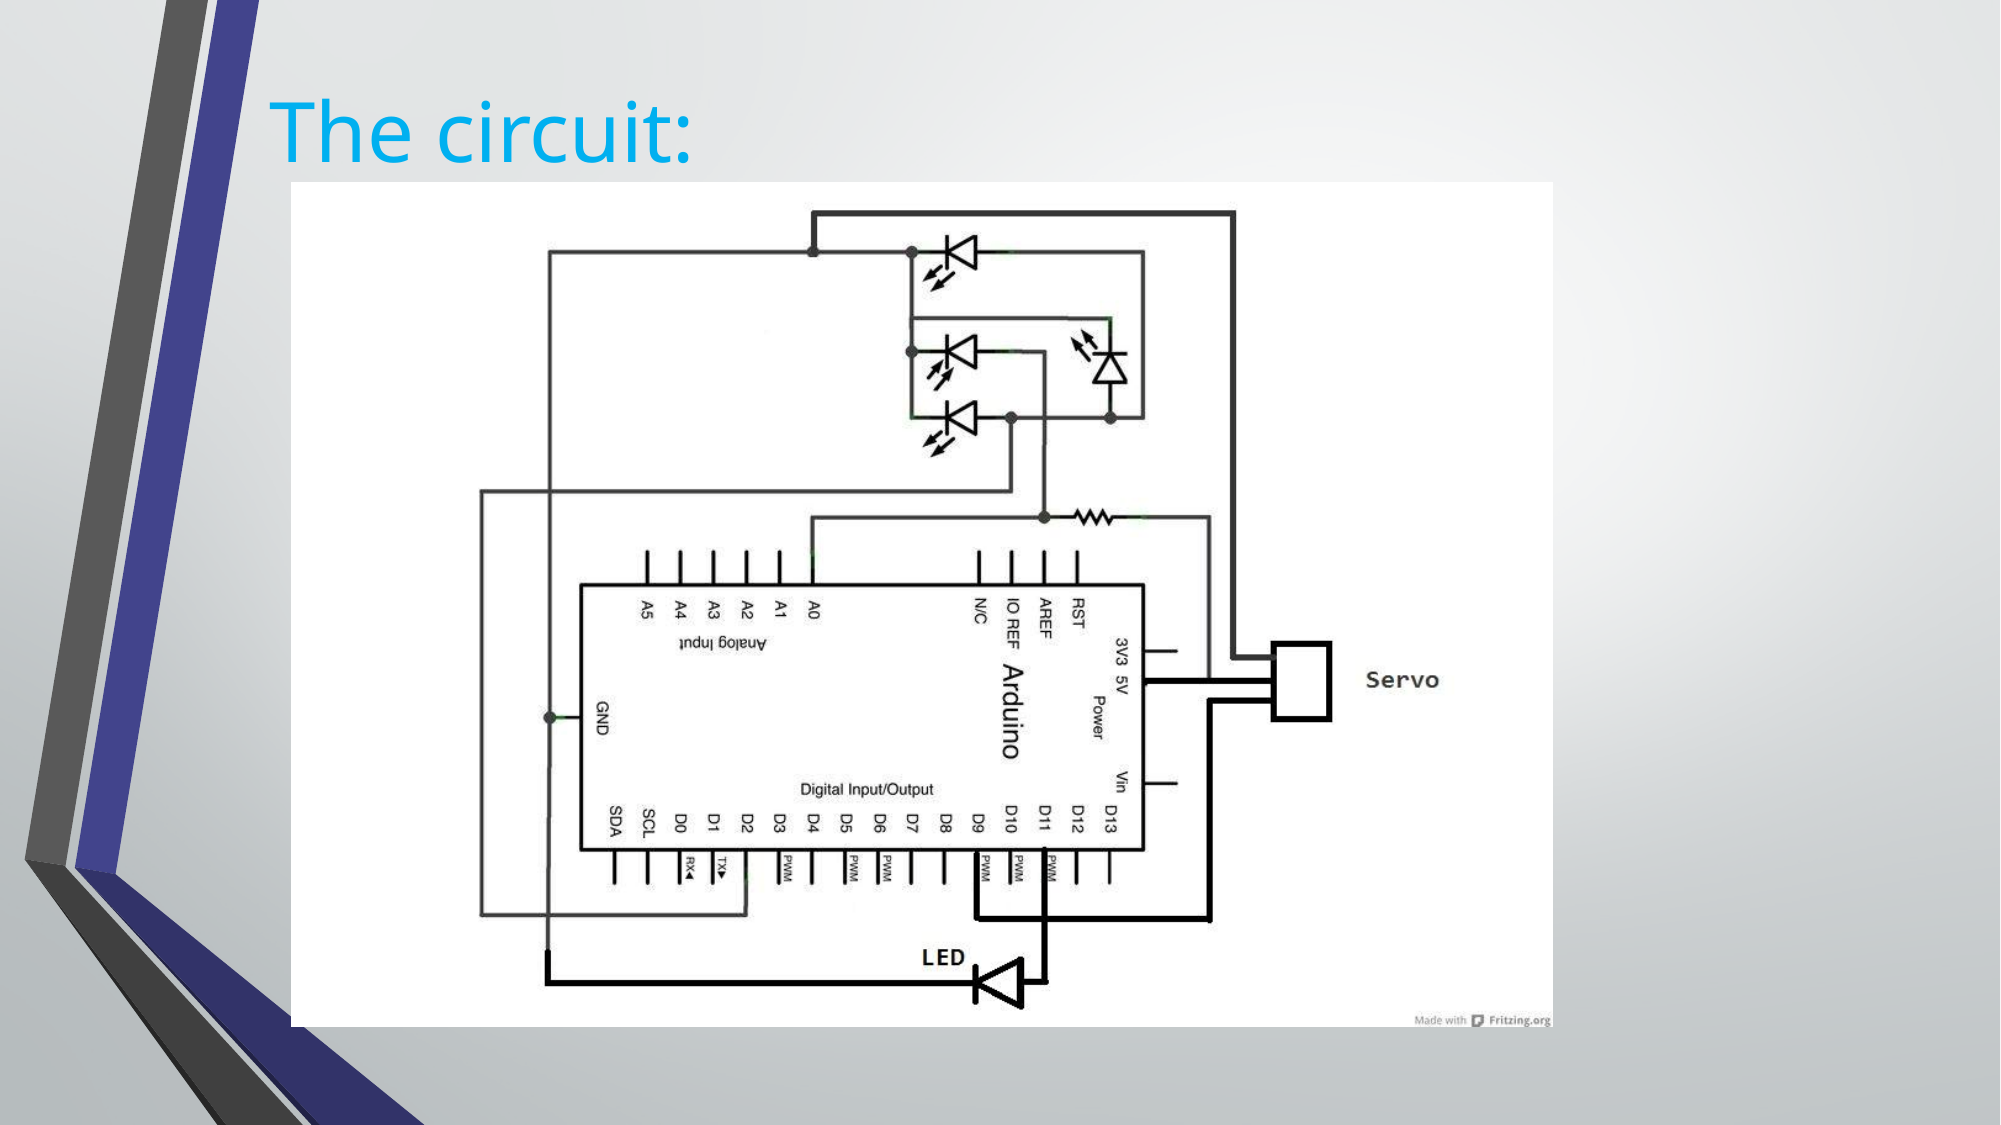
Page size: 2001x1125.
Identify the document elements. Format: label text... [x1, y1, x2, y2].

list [290, 182, 1553, 1027]
title The circuit: [0, 0, 1305, 273]
